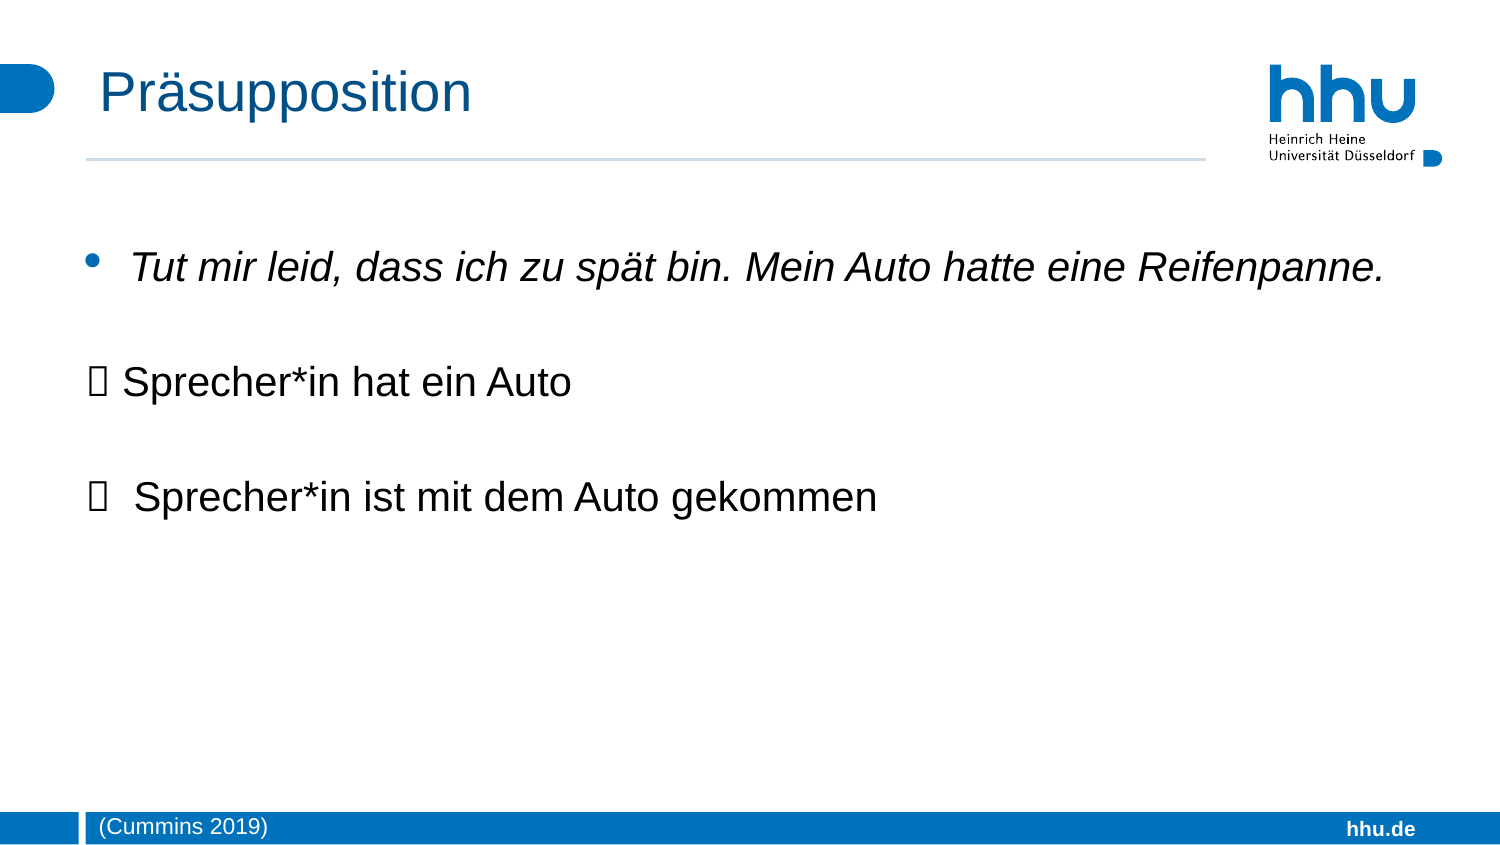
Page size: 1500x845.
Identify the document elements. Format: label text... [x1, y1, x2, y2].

text_box (Cummins 2019) [83, 804, 835, 845]
list Tut mir leid, dass ich zu spät bin. Mein Auto hatte eine Reifenpanne.  Sprecher*in hat ein Auto  Sprecher*in ist mit dem Auto gekommen [85, 233, 1415, 795]
title Präsupposition [99, 49, 1220, 124]
